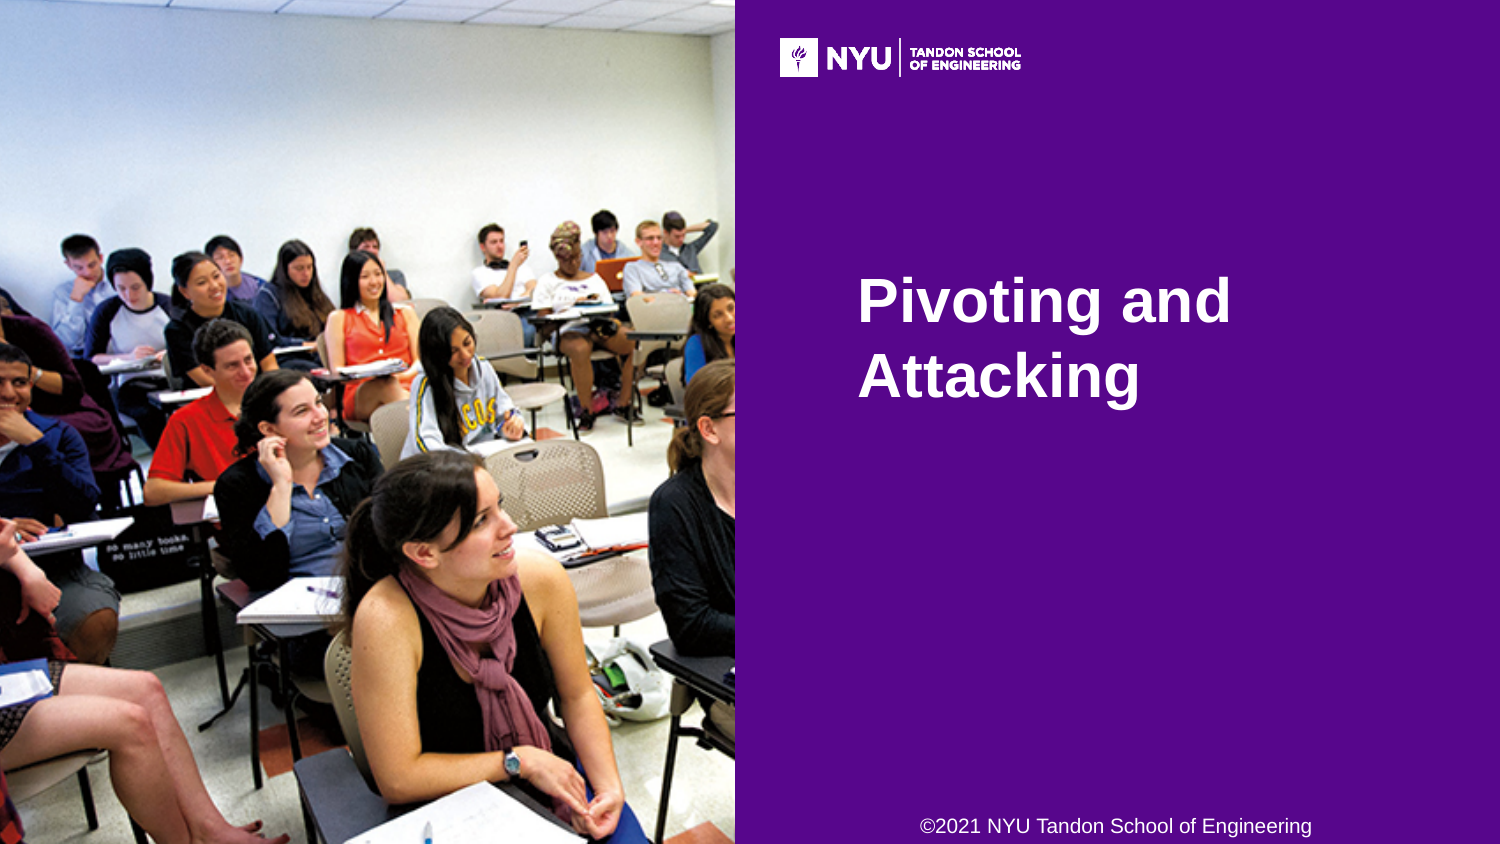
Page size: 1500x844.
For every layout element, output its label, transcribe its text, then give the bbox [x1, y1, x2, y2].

picture [0, 0, 736, 844]
list Pivoting and Attacking [819, 259, 1433, 774]
picture [780, 38, 1021, 77]
